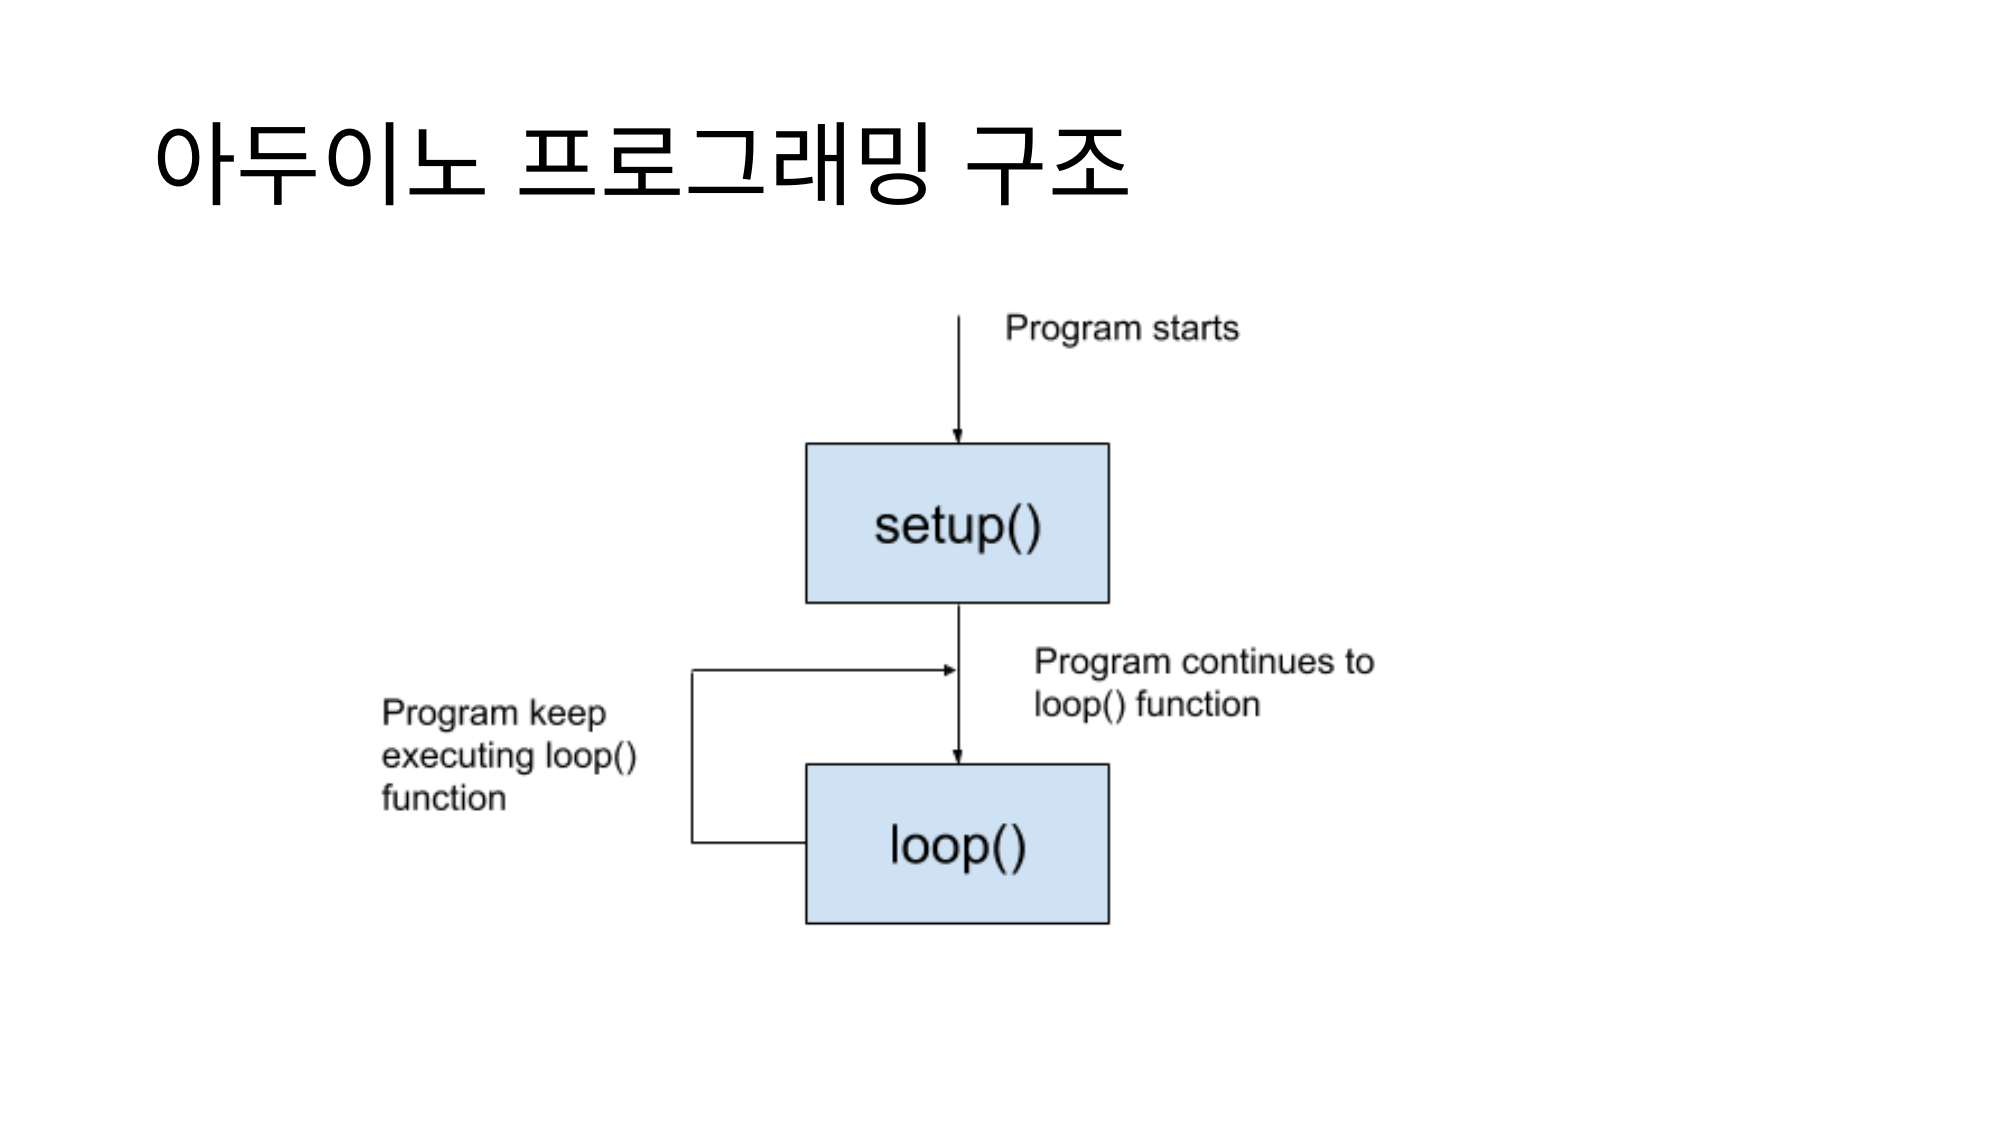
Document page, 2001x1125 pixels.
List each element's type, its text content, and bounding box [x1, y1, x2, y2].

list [351, 266, 1449, 997]
title 아두이노 프로그래밍 구조 [137, 59, 1863, 278]
